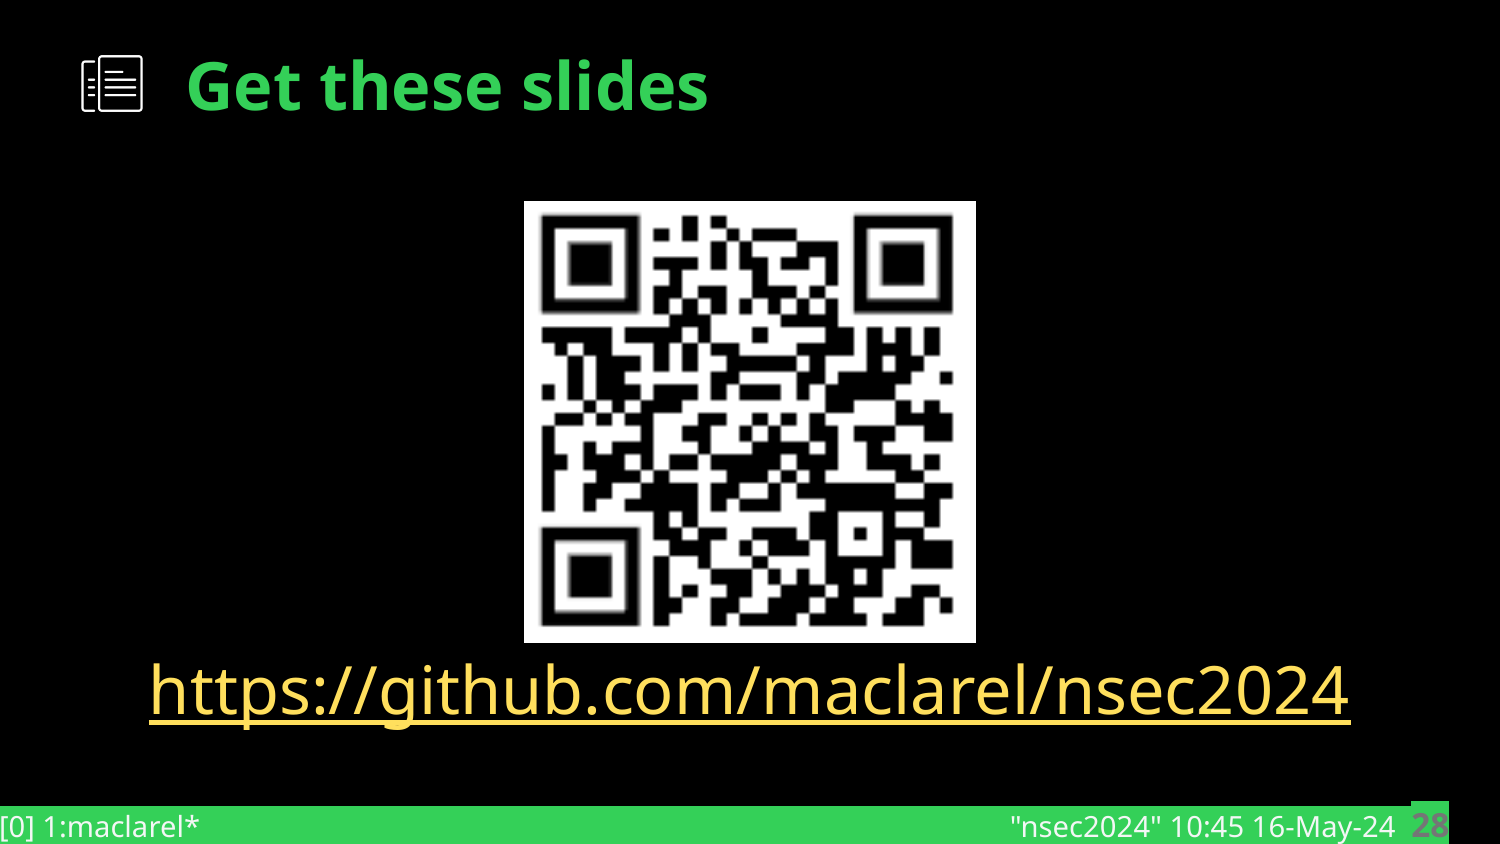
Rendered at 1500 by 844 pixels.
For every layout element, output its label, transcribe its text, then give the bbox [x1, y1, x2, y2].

title Get these slides [181, 24, 1494, 143]
text_box [0] 1:maclarel* "nsec2024" 10:45 16-May-24 28 [0, 788, 1500, 844]
picture [81, 55, 143, 112]
picture [524, 201, 976, 643]
list https://github.com/maclarel/nsec2024 [117, 598, 1383, 788]
